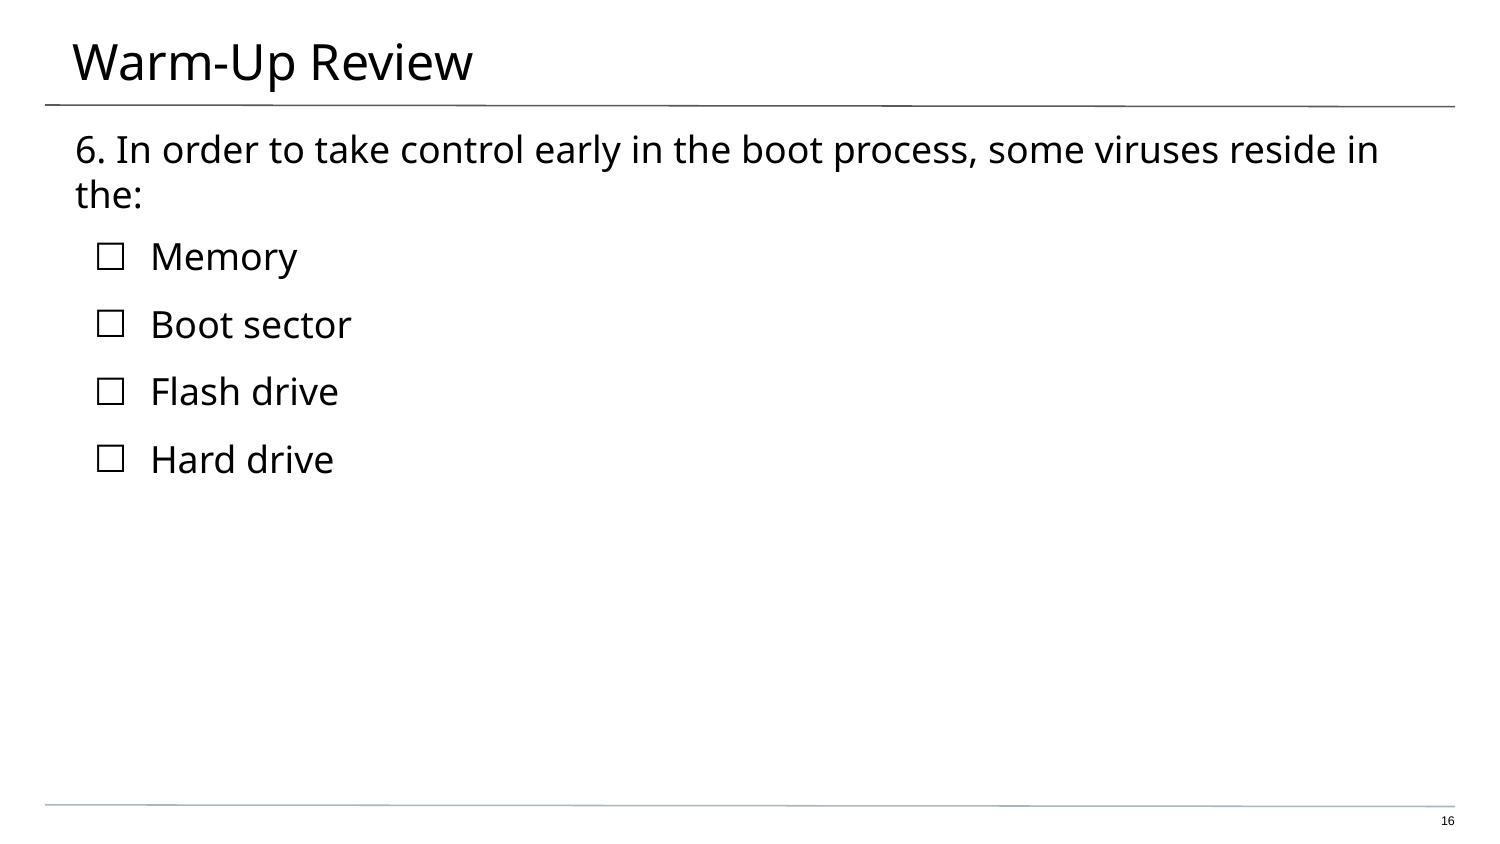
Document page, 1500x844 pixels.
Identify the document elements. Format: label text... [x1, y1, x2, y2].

slide_number 16 [1412, 813, 1455, 831]
list Memory Boot sector Flash drive Hard drive [0, 210, 1500, 805]
title Warm-Up Review [0, 0, 1500, 88]
subtitle 6. In order to take control early in the boot process, some viruses reside in the: [0, 110, 1500, 171]
